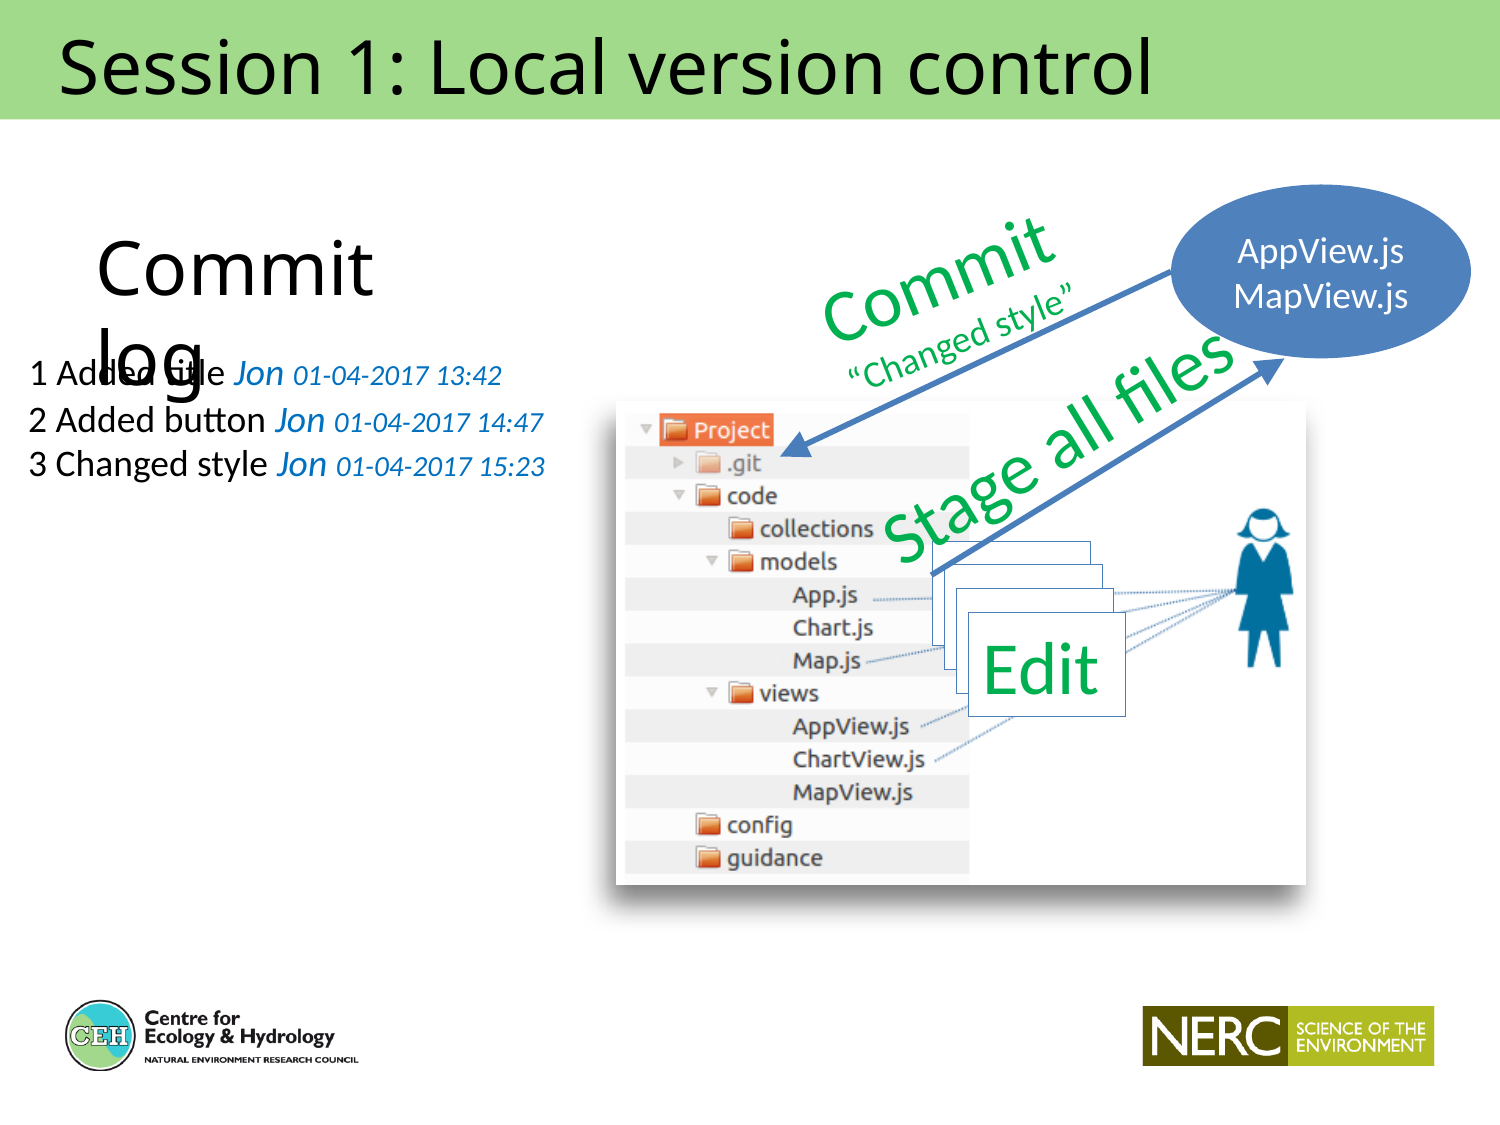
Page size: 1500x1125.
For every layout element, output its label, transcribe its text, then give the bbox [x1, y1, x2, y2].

picture [63, 998, 359, 1071]
picture [615, 493, 1306, 885]
list Session 1: Local version control [0, 4, 1500, 124]
picture [1139, 1003, 1436, 1068]
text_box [13, 203, 754, 493]
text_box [759, 184, 1472, 770]
